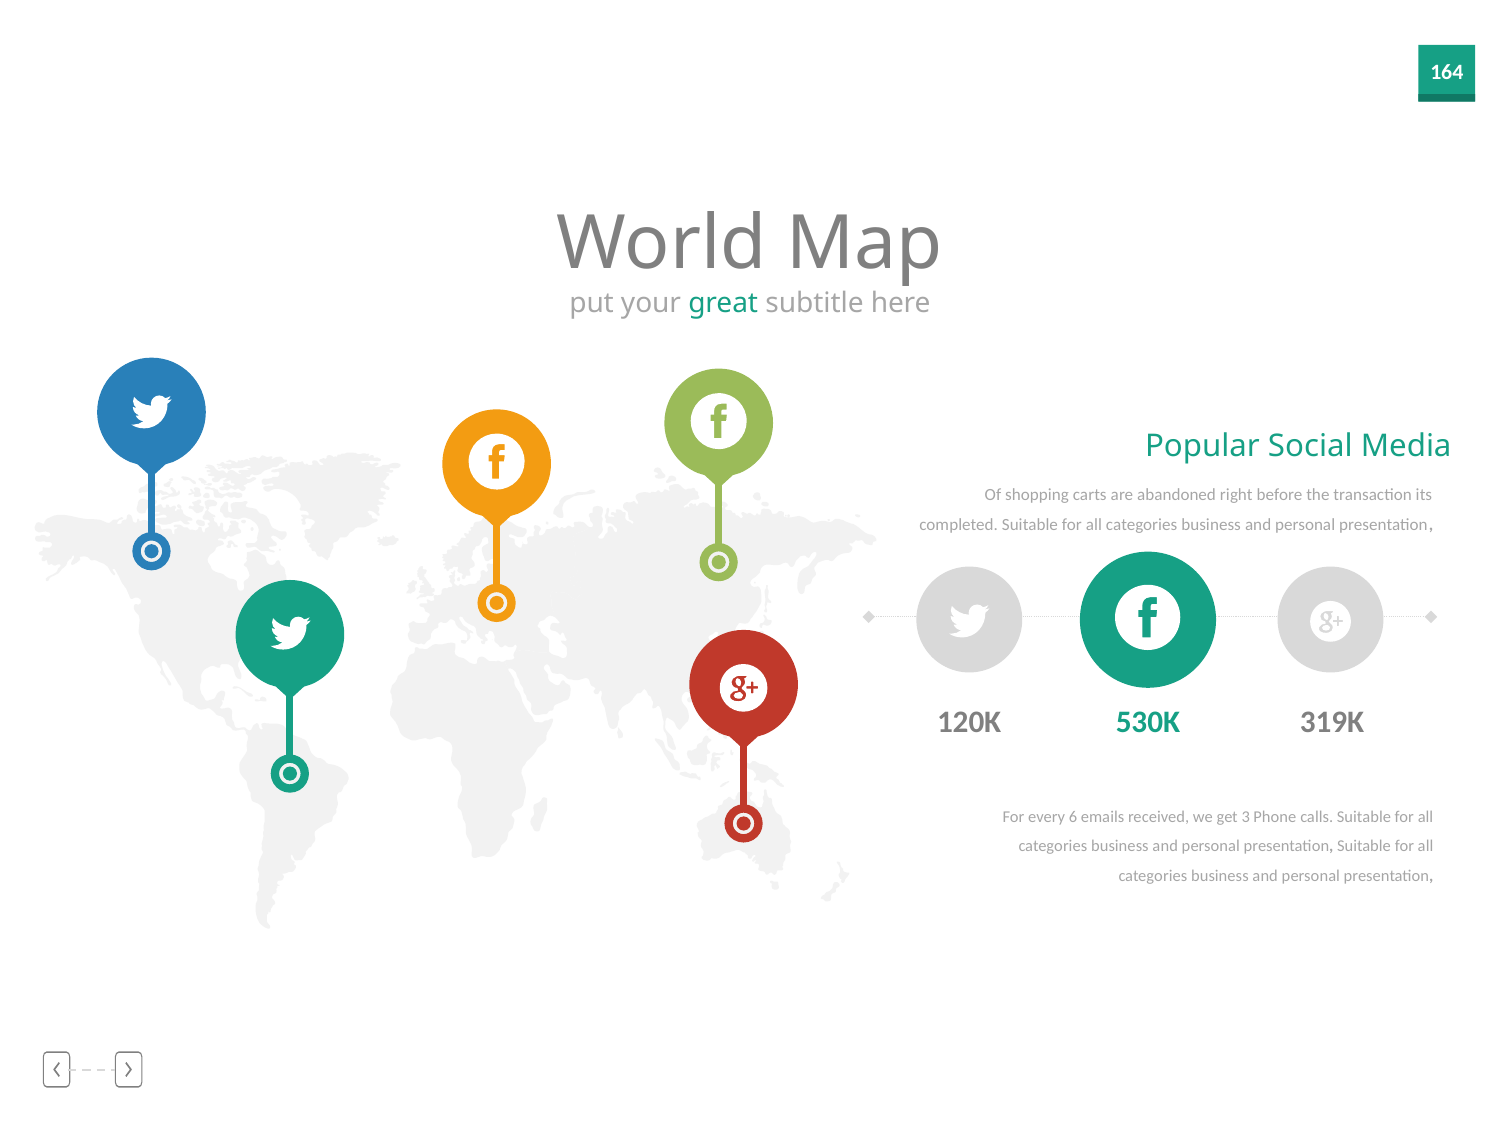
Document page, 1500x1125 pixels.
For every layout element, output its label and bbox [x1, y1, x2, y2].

text_box [542, 186, 958, 326]
text_box [922, 693, 1017, 746]
text_box [34, 357, 1431, 929]
text_box [934, 788, 1449, 892]
text_box [1100, 693, 1195, 746]
text_box [1285, 693, 1380, 746]
text_box [901, 417, 1467, 542]
